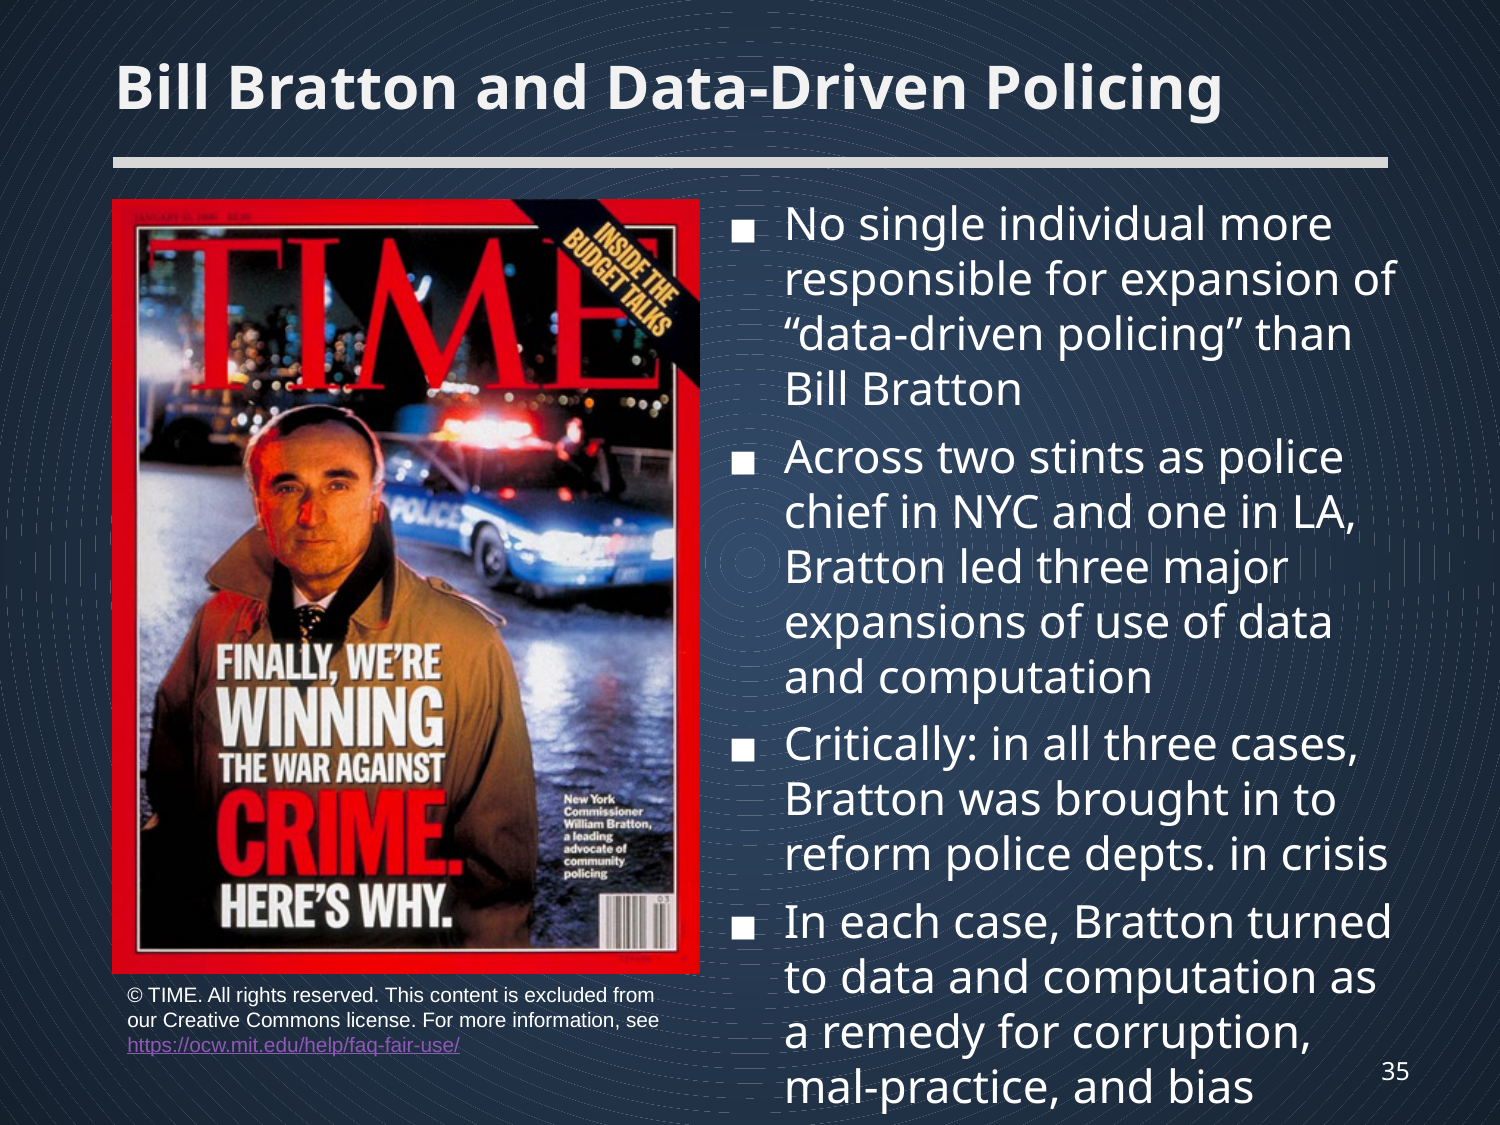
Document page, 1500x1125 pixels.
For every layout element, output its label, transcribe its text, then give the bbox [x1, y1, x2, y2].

text_box Bill Bratton and Data-Driven Policing [99, 41, 1375, 129]
picture [112, 199, 701, 975]
slide_number 35 [1074, 1042, 1425, 1103]
text_box © TIME. All rights reserved. This content is excluded from our Creative Commons license. For more information, see https://ocw.mit.edu/help/faq-fair-use/ [112, 983, 700, 1089]
text_box No single individual more responsible for expansion of “data-driven policing” than Bill Bratton Across two stints as police chief in NYC and one in LA, Bratton led three major expansions of use of data and computation Critically: in all three cases, Bratton was brought in to reform police depts. in crisis In each case, Bratton turned to data and computation as a remedy for corruption, mal-practice, and bias [712, 187, 1413, 1120]
